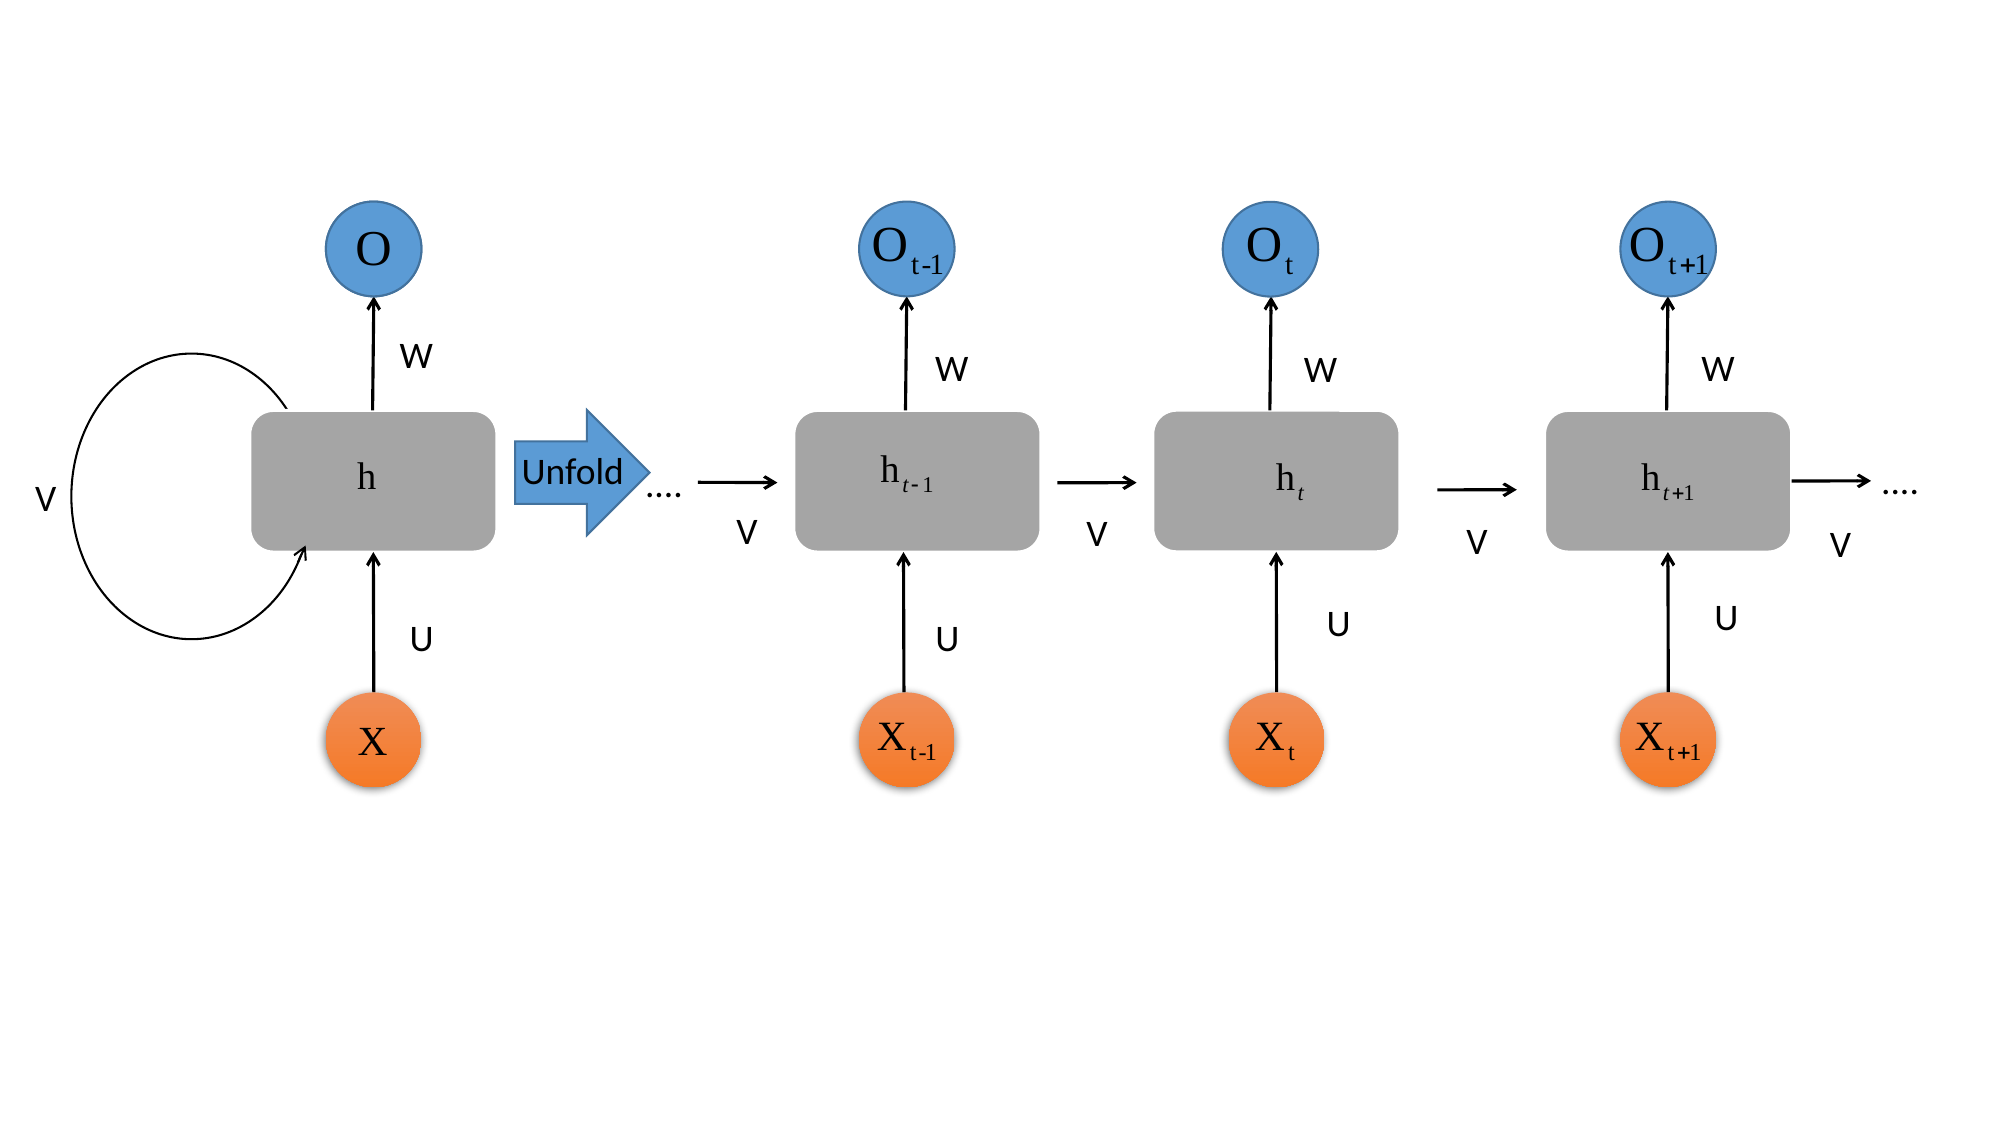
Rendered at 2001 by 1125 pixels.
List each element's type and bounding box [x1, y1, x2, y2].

text_box [20, 201, 1935, 788]
